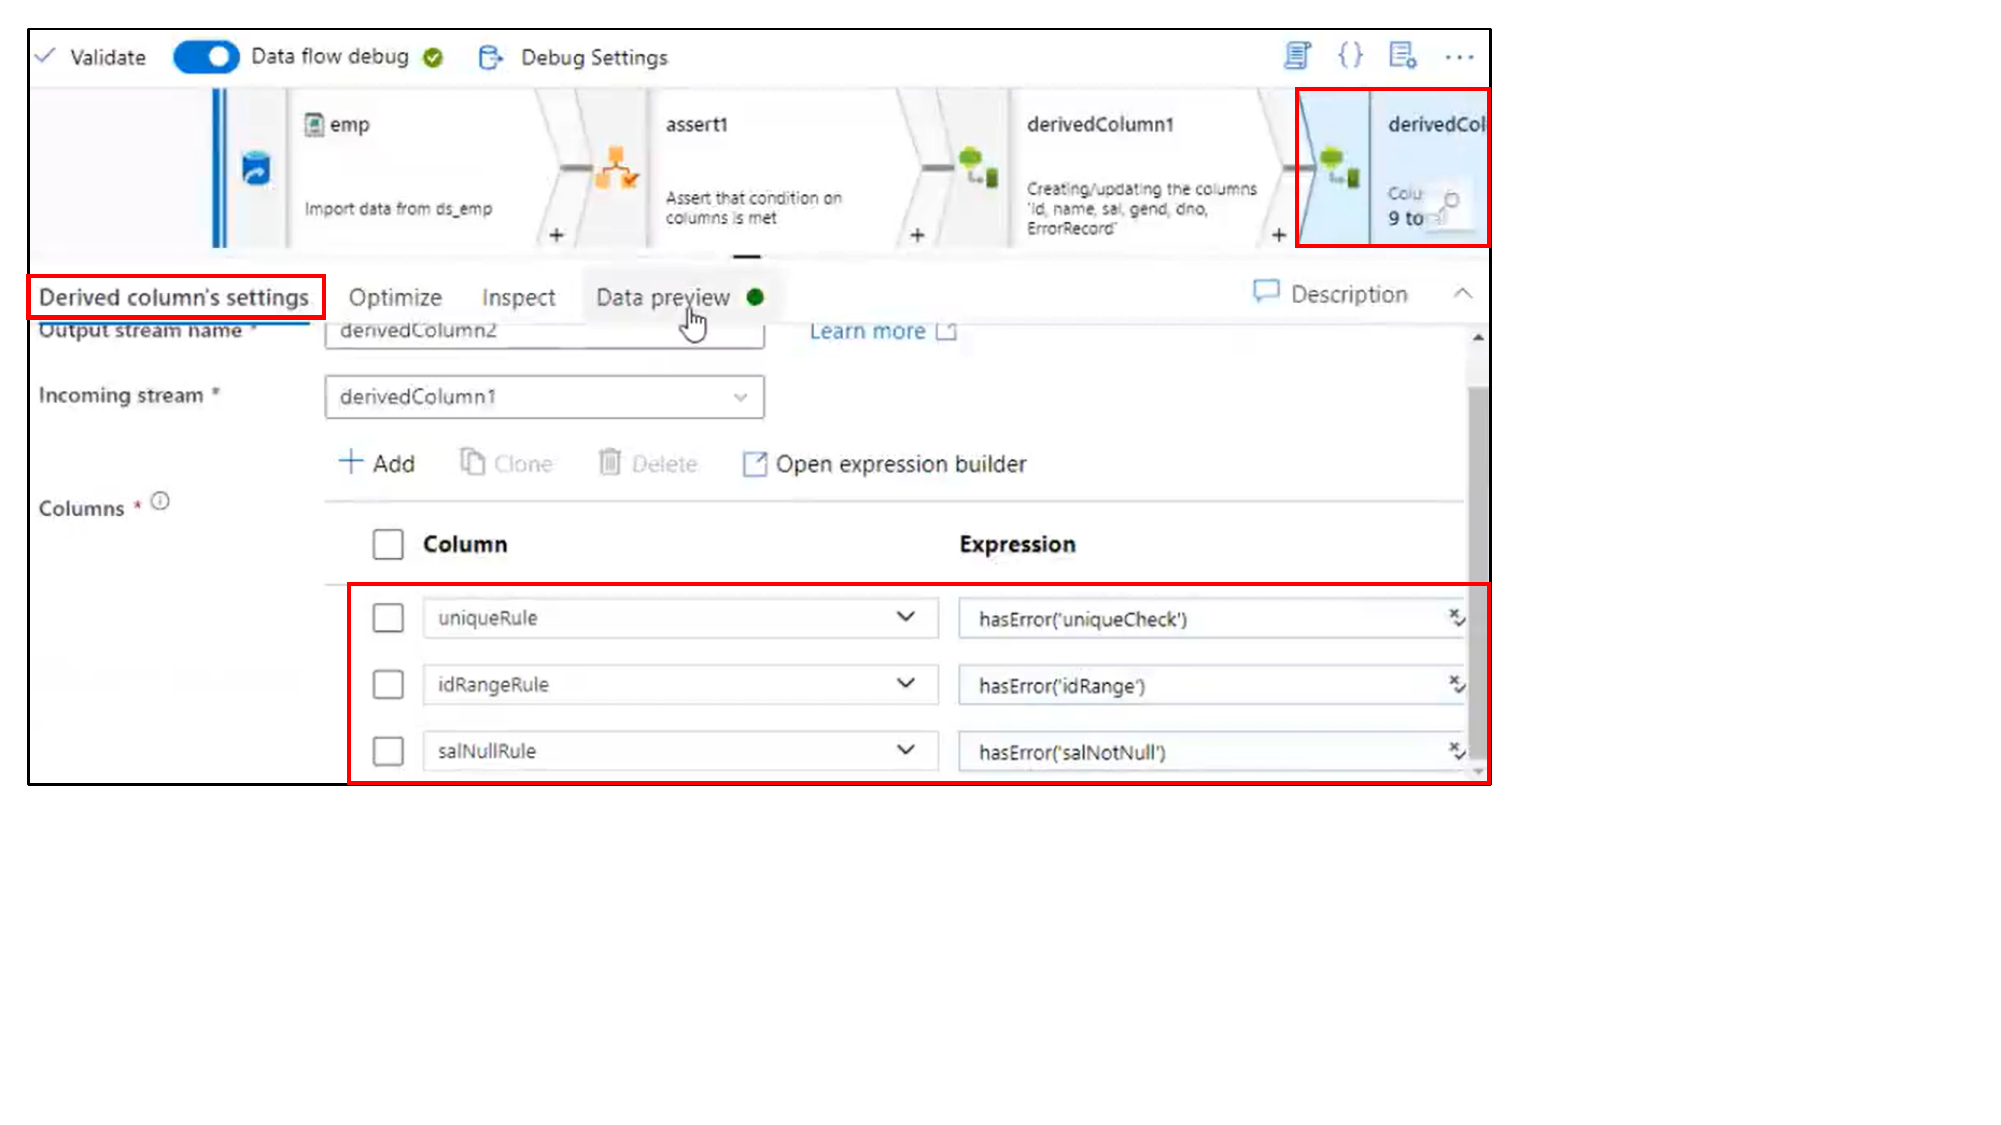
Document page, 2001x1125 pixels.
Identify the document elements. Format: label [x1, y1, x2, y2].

picture [30, 30, 1490, 784]
